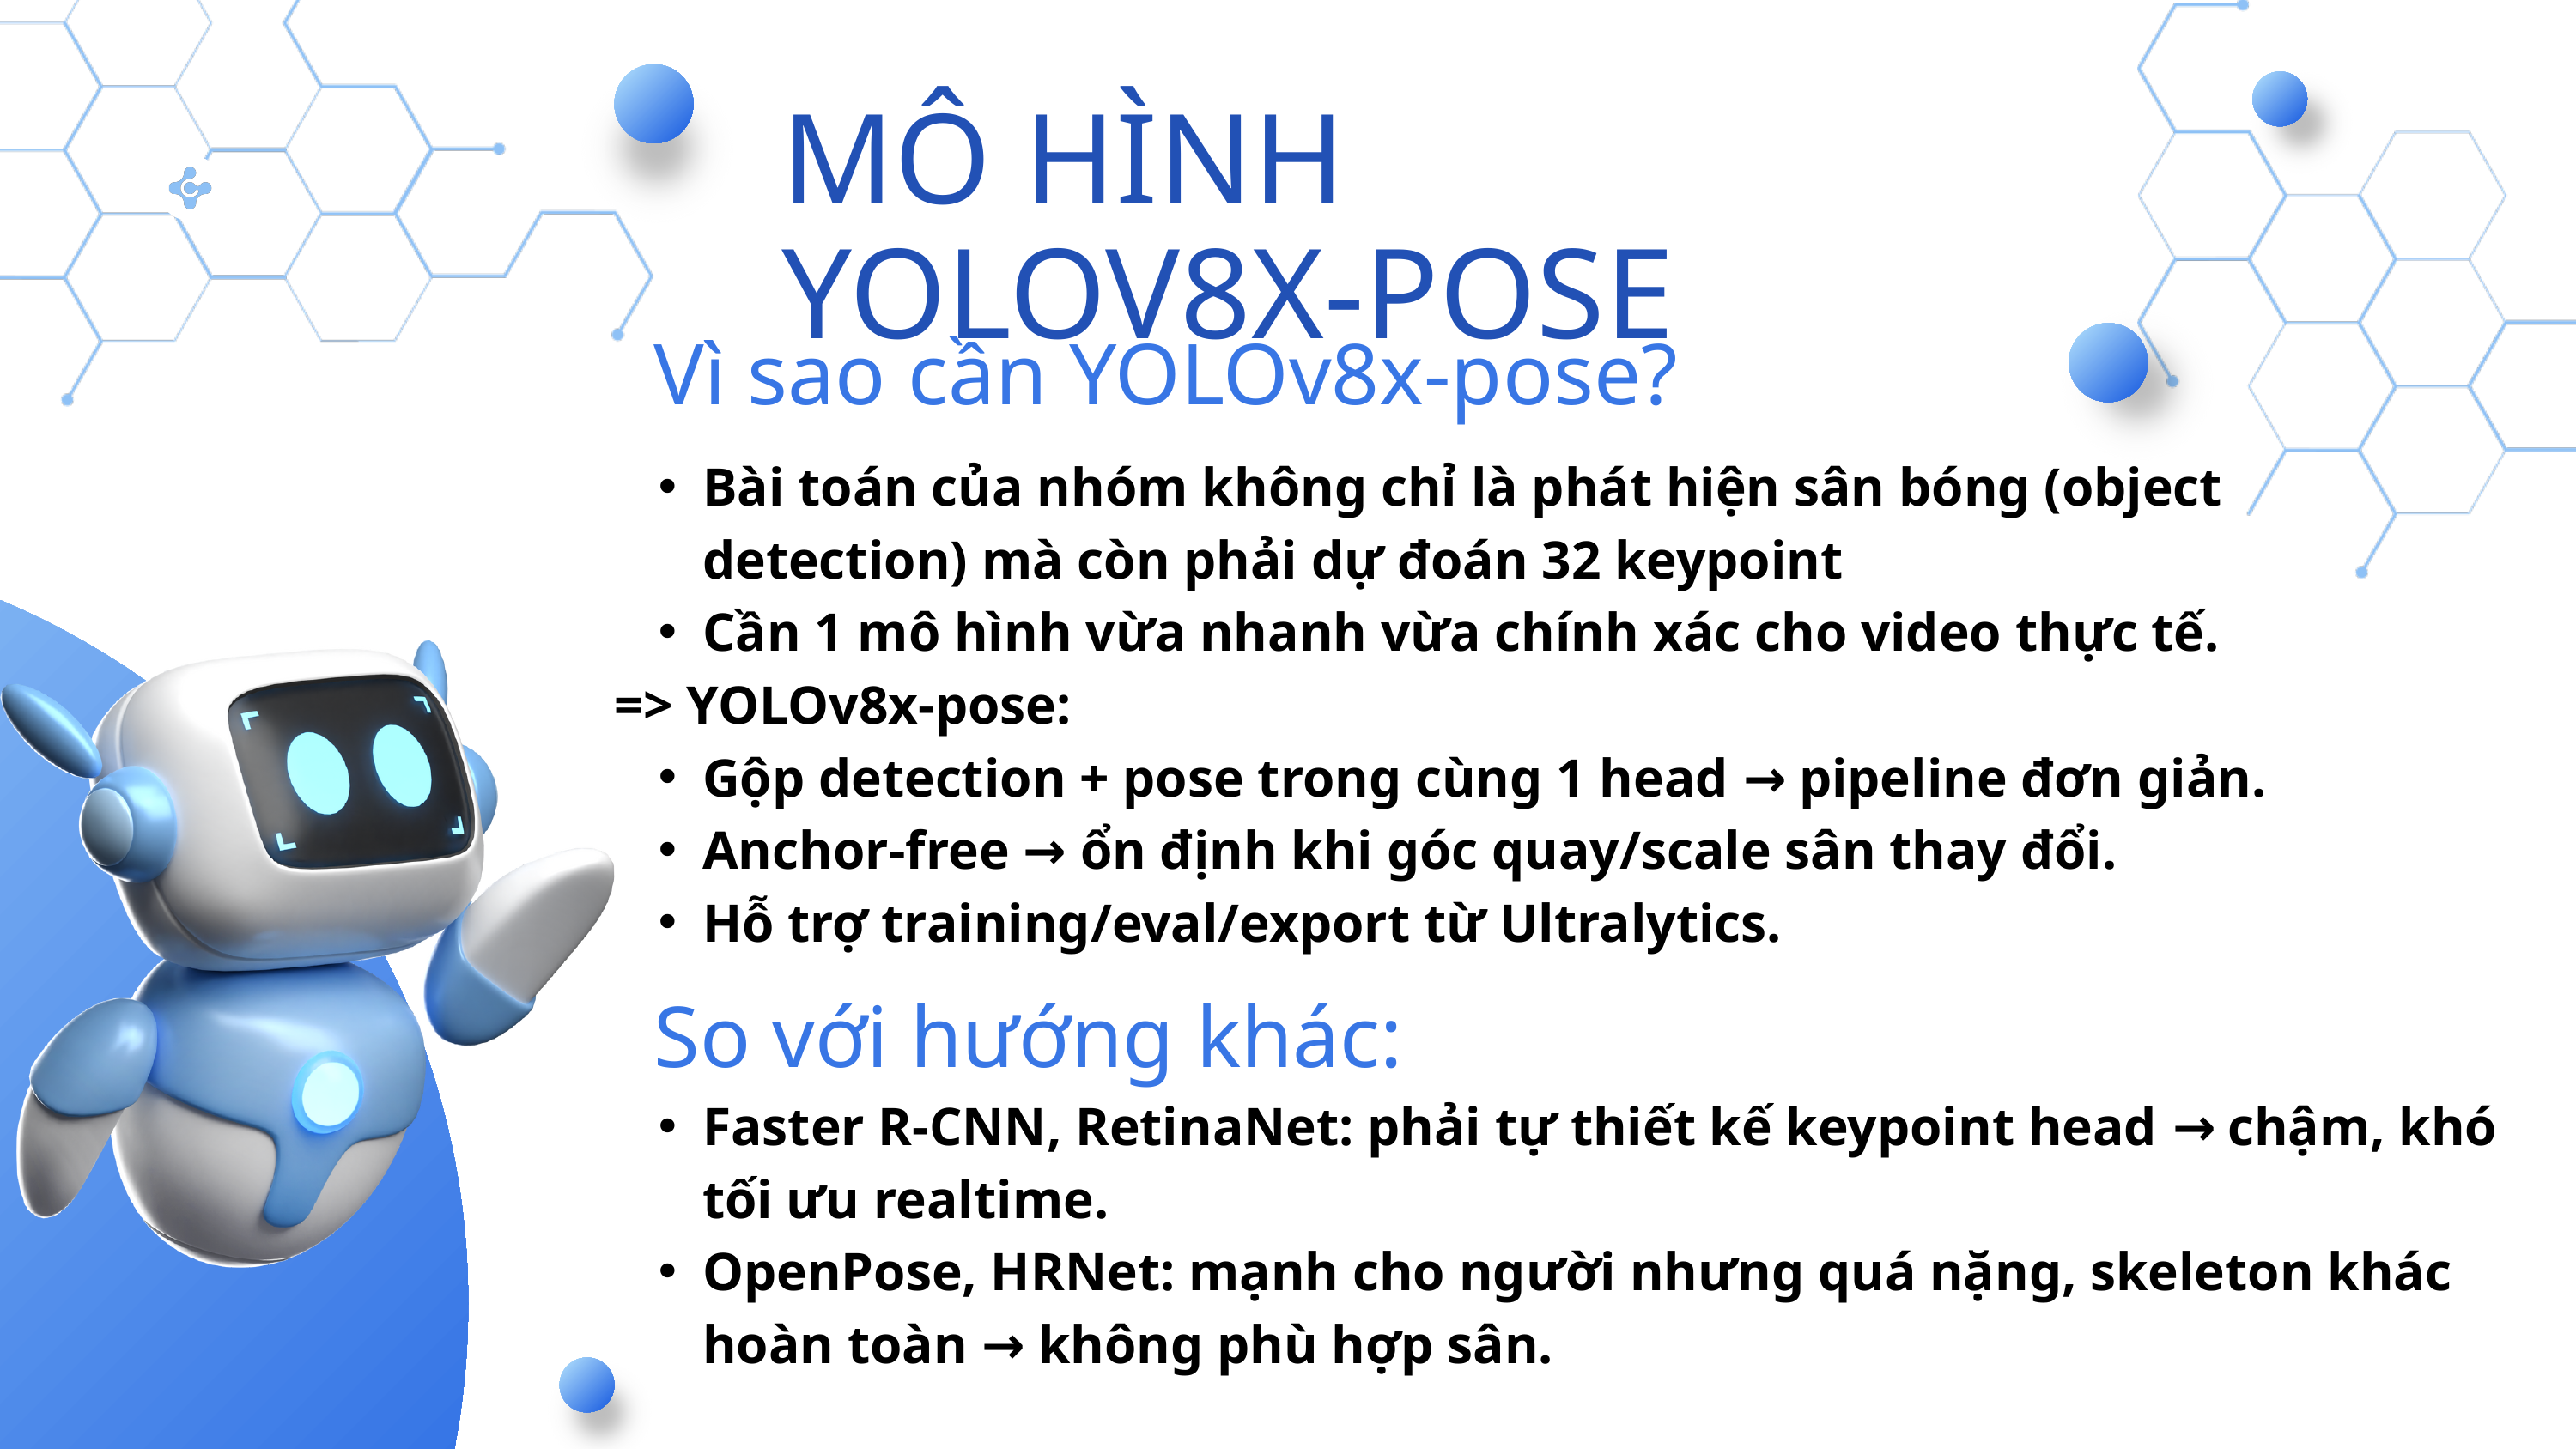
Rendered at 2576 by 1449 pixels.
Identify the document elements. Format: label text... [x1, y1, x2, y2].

text_box [545, 1358, 614, 1449]
text_box [2247, 69, 2355, 177]
text_box Bài toán của nhóm không chỉ là phát hiện sân bóng (object detection) mà còn phải dự đoán 32 keypoint Cần 1 mô hình vừa nhanh vừa chính xác cho video thực tế. => YOLOv8x-pose: Gộp detection + pose trong cùng 1 head → pipeline đơn giản. Anchor-free → ổn định khi góc quay/scale sân thay đổi. Hỗ trợ training/eval/export từ Ultralytics. [614, 444, 2392, 1083]
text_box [0, 541, 469, 1449]
text_box [471, 640, 614, 1268]
text_box So với hướng khác: [653, 993, 1824, 1083]
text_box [614, 64, 694, 144]
text_box [0, 0, 654, 407]
text_box MÔ HÌNH YOLOV8X-POSE [781, 94, 1952, 364]
text_box [2059, 306, 2215, 444]
text_box [579, 69, 735, 225]
text_box [2137, 0, 2576, 579]
text_box Faster R-CNN, RetinaNet: phải tự thiết kế keypoint head → chậm, khó tối ưu realtime. OpenPose, HRNet: mạnh cho người nhưng quá nặng, skeleton khác hoàn toàn → không phù hợp sân. [614, 1083, 2543, 1449]
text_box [157, 155, 224, 221]
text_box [559, 1357, 615, 1413]
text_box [2069, 323, 2148, 403]
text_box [2252, 71, 2308, 127]
text_box Vì sao cần YOLOv8x-pose? [653, 330, 1824, 422]
